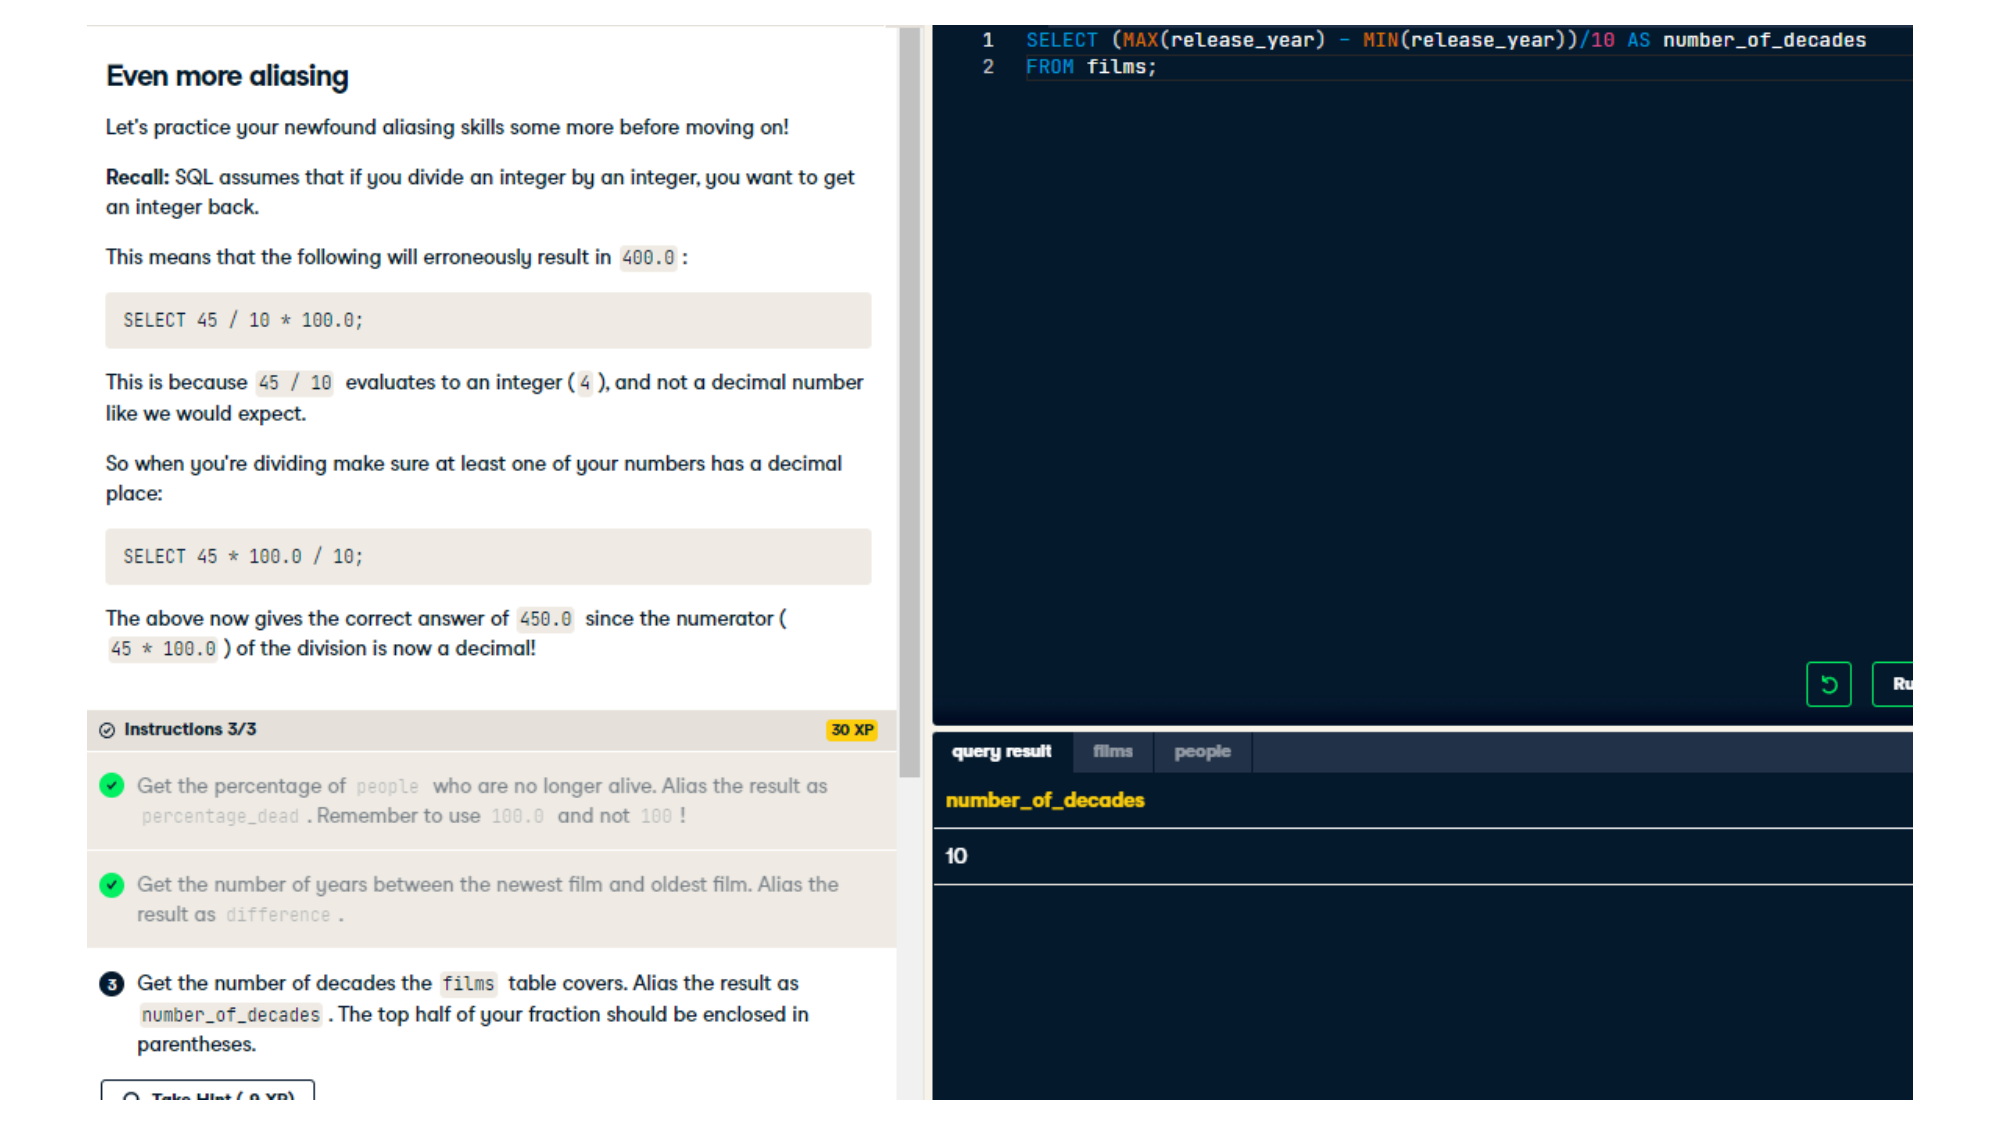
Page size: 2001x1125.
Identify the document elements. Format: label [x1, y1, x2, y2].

picture [87, 25, 1913, 1100]
